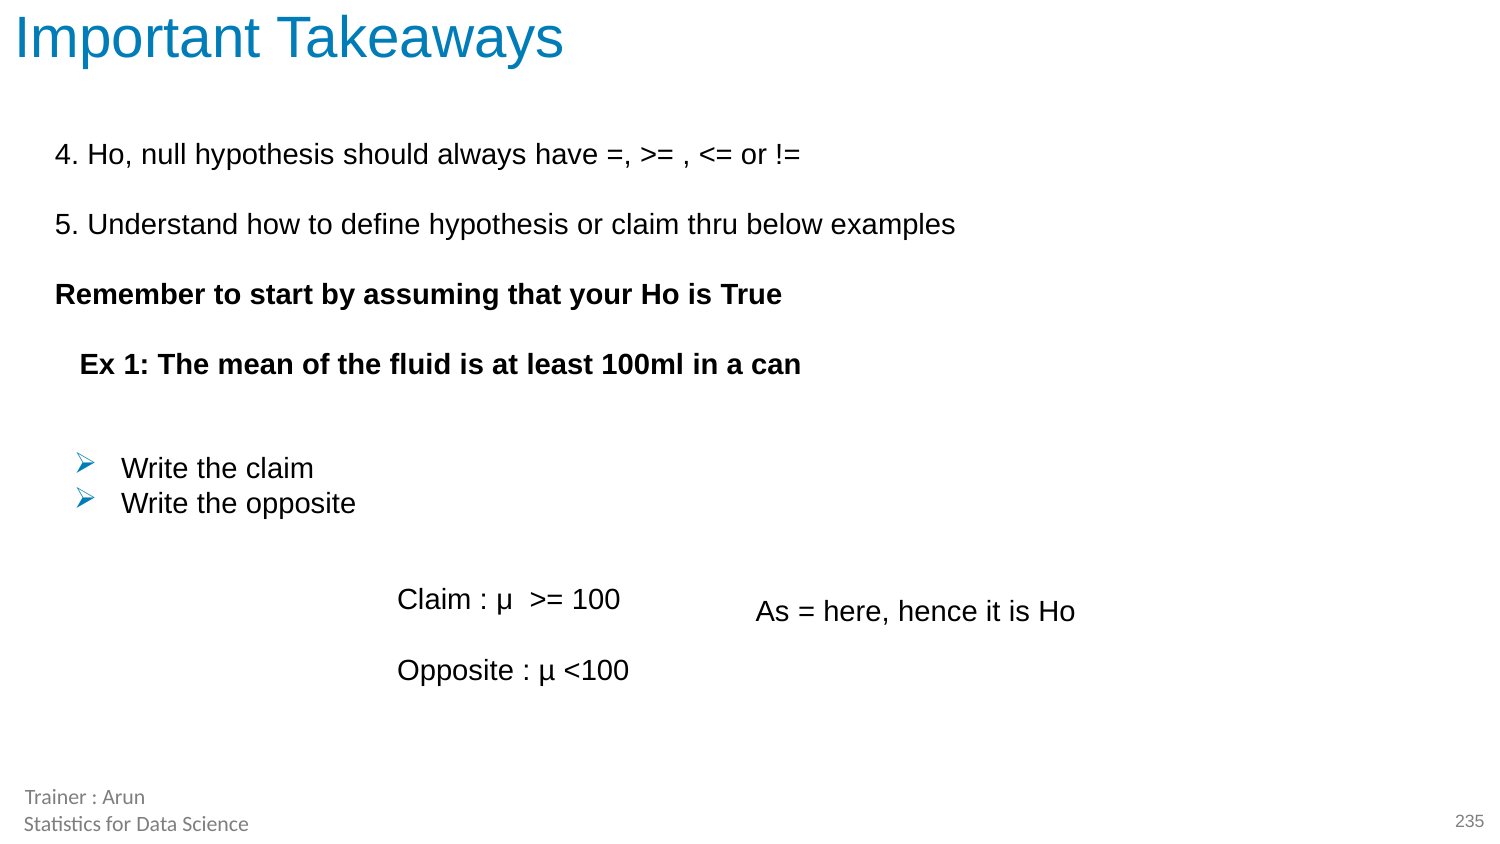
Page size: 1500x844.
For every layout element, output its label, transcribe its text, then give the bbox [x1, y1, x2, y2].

text_box 4. Ho, null hypothesis should always have =, >= , <= or != 5. Understand how to define hypothesis or claim thru below examples Remember to start by assuming that your Ho is True Ex 1: The mean of the fluid is at least 100ml in a can [40, 128, 1102, 458]
text_box As = here, hence it is Ho [740, 585, 1151, 635]
text_box Claim : μ >= 100 Opposite : µ <100 [382, 573, 1250, 694]
text_box Write the claim Write the opposite [59, 442, 505, 527]
title Important Takeaways [0, 0, 1350, 105]
